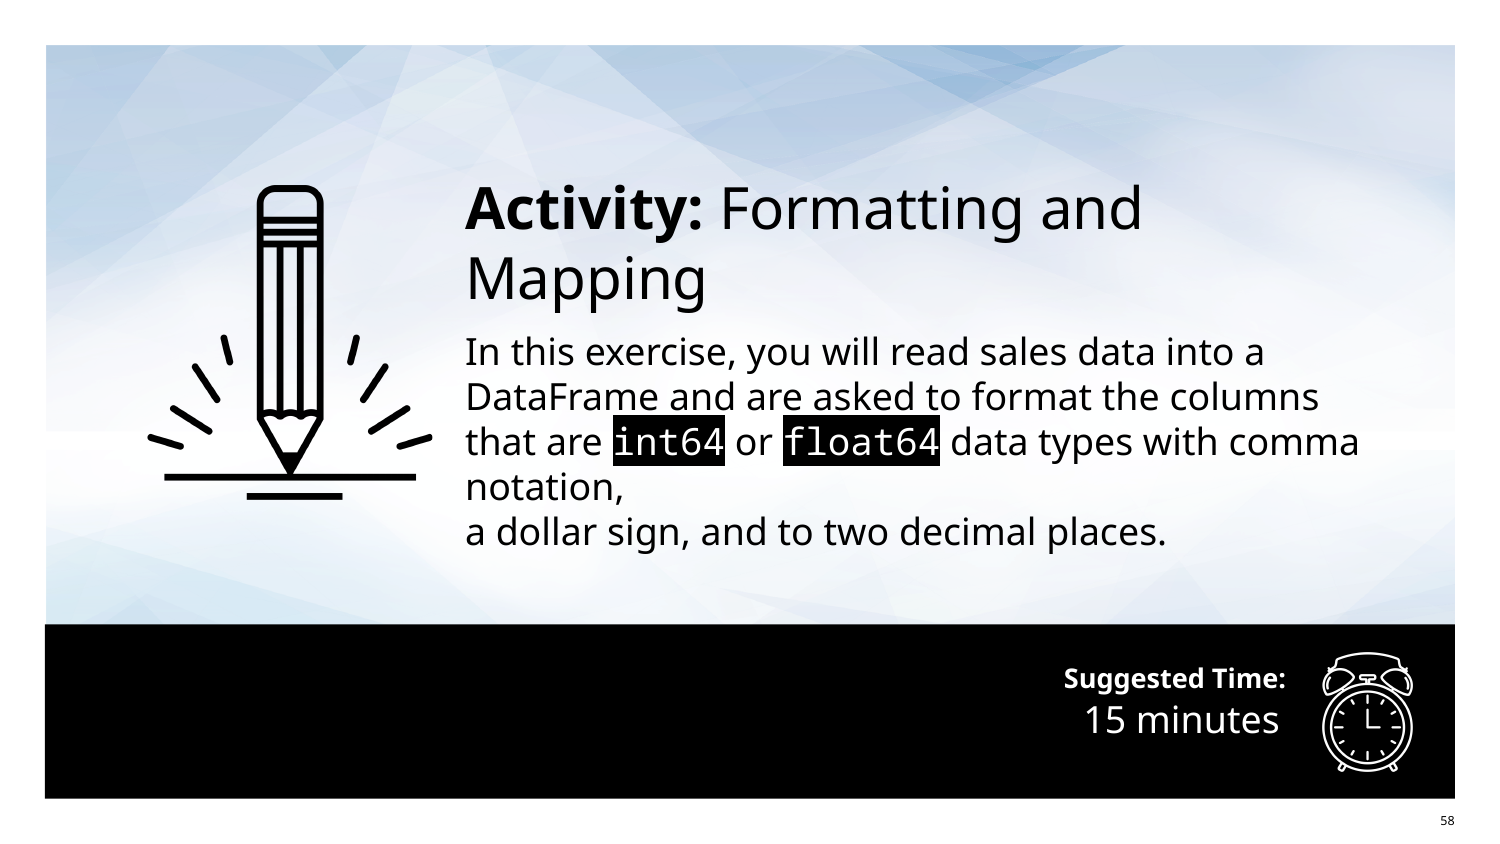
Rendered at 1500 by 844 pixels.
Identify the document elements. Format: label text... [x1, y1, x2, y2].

title Activity: Formatting and Mapping In this exercise, you will read sales data into a DataFrame and are asked to format the columns that are int64 or float64 data types with comma notation, a dollar sign, and to two decimal places. [44, 171, 1455, 625]
title 15 minutes [0, 694, 1455, 799]
picture [45, 46, 1455, 171]
picture [1322, 652, 1413, 694]
